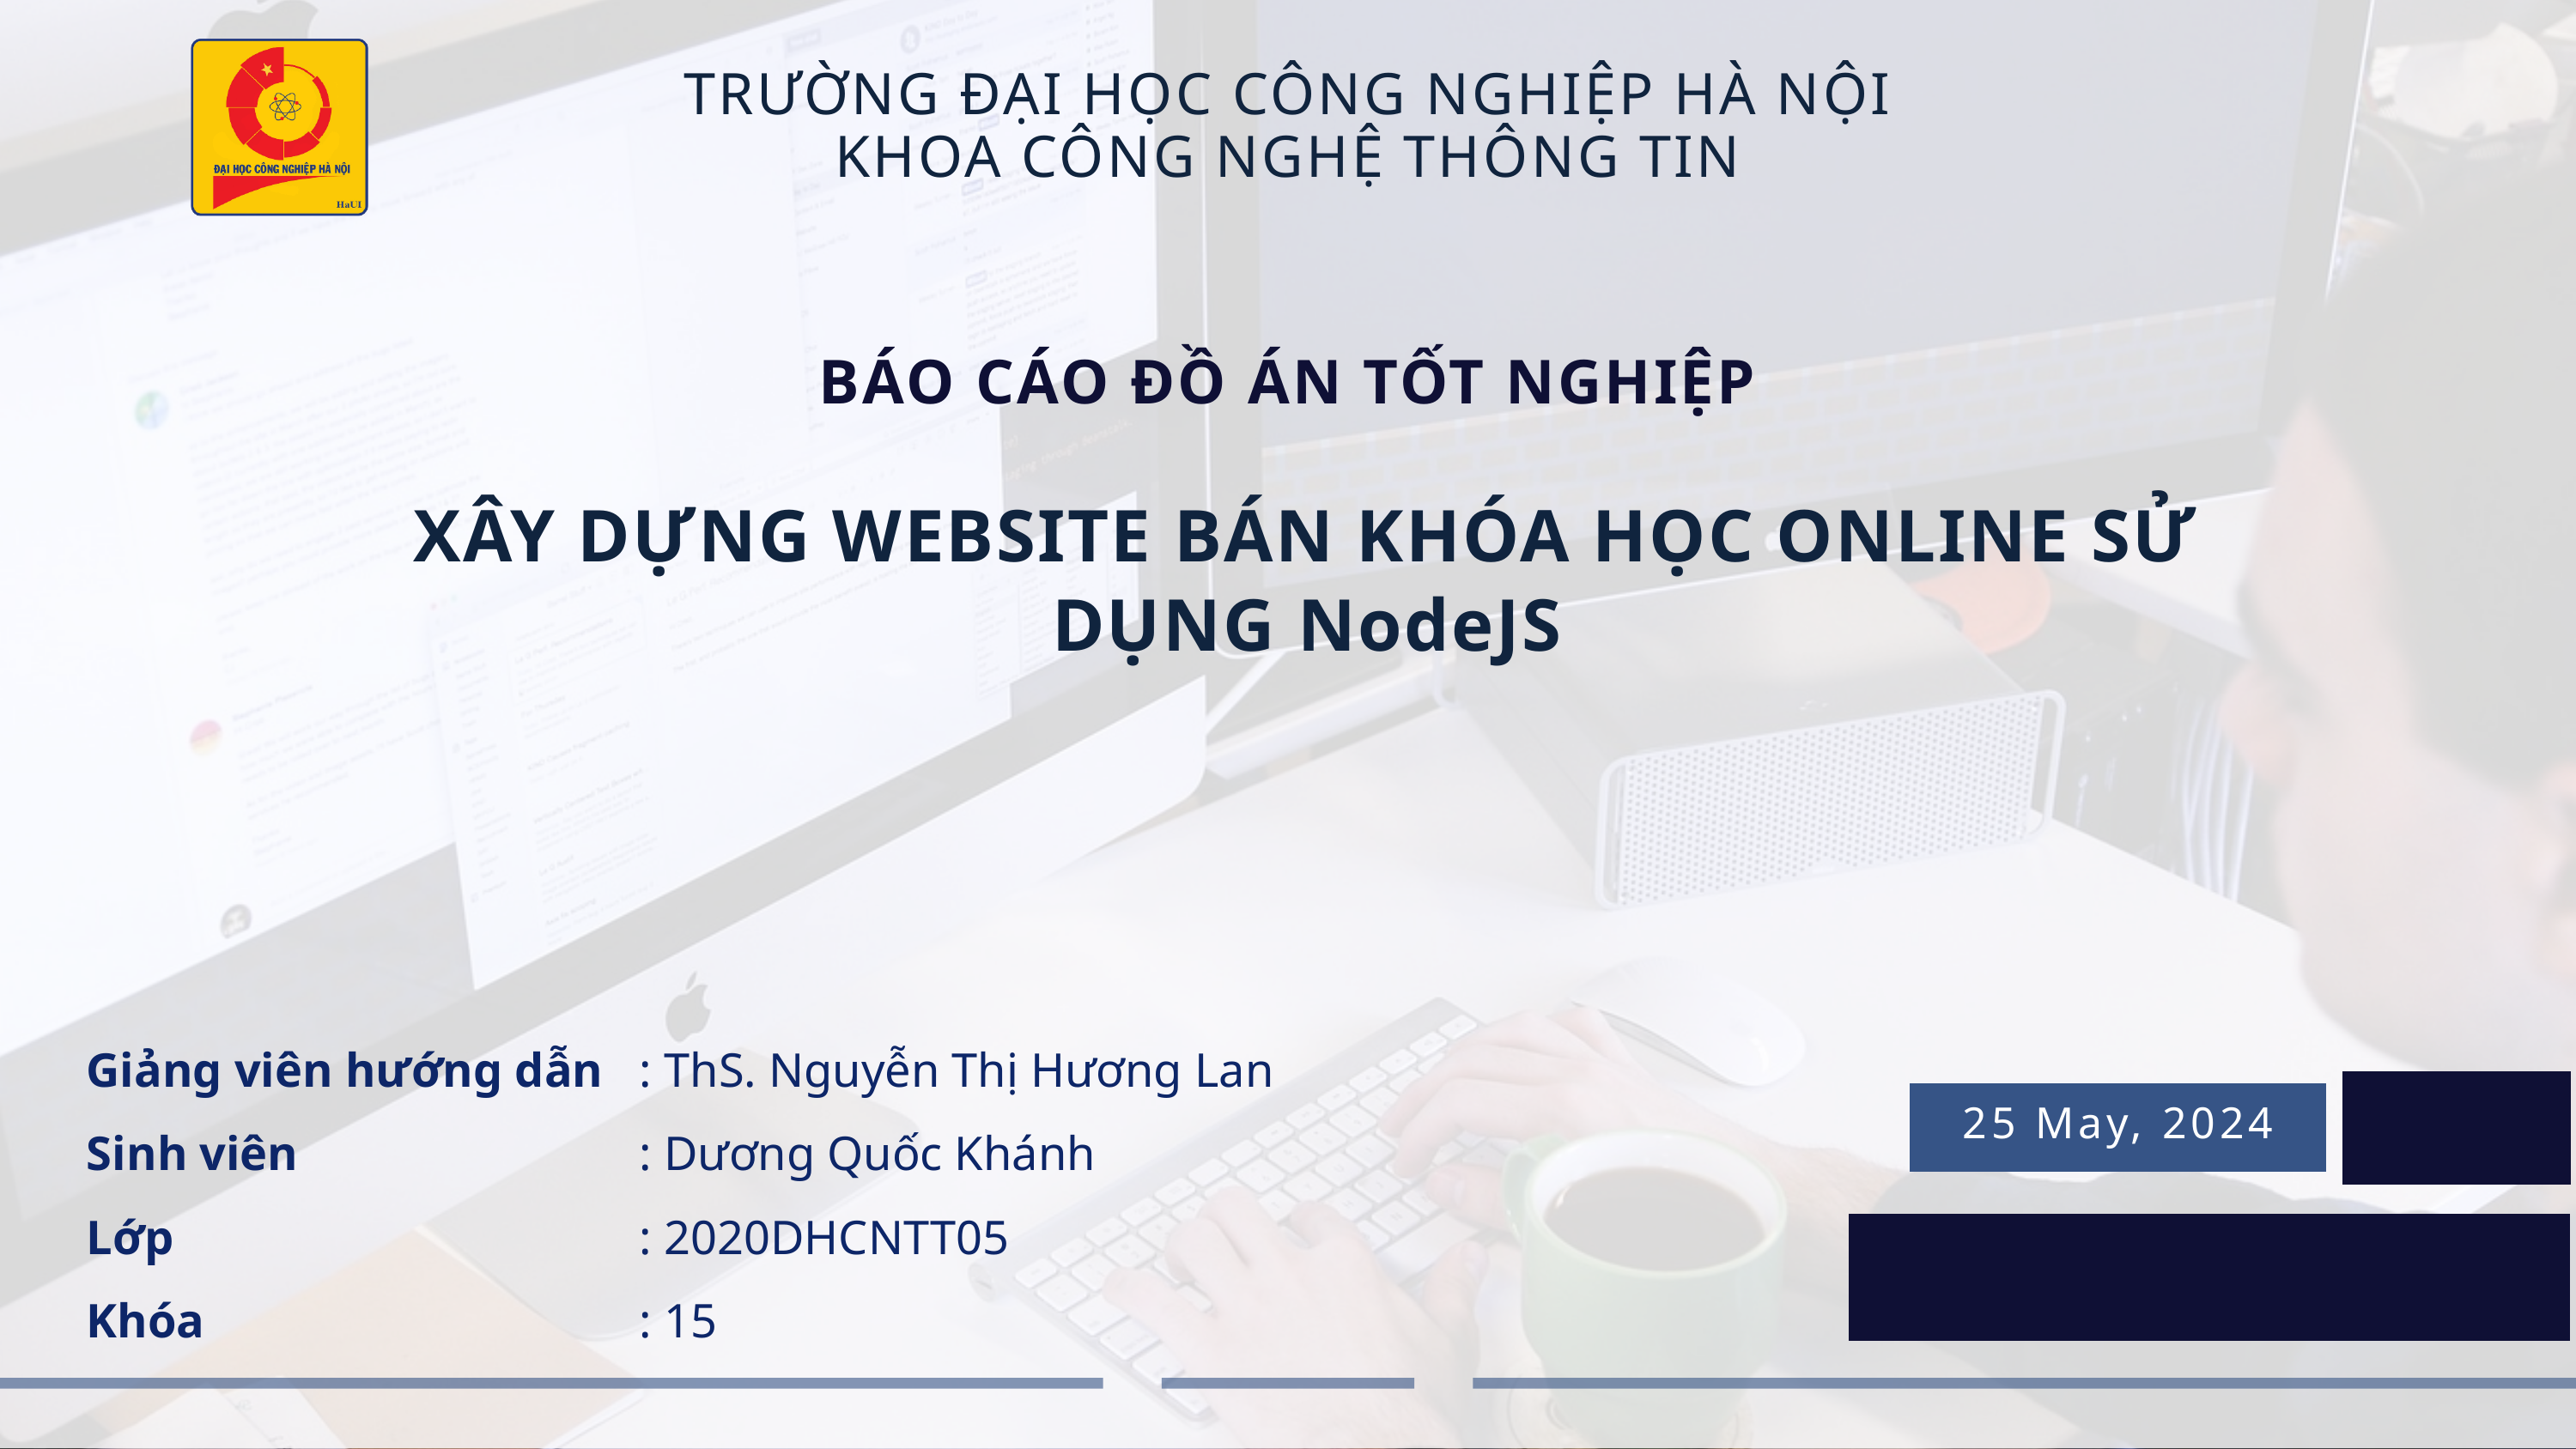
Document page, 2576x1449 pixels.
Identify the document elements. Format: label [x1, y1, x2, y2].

text_box [1848, 1213, 2571, 1342]
picture [0, 0, 2576, 1449]
text_box [2342, 1070, 2571, 1185]
text_box [1909, 1082, 2327, 1173]
